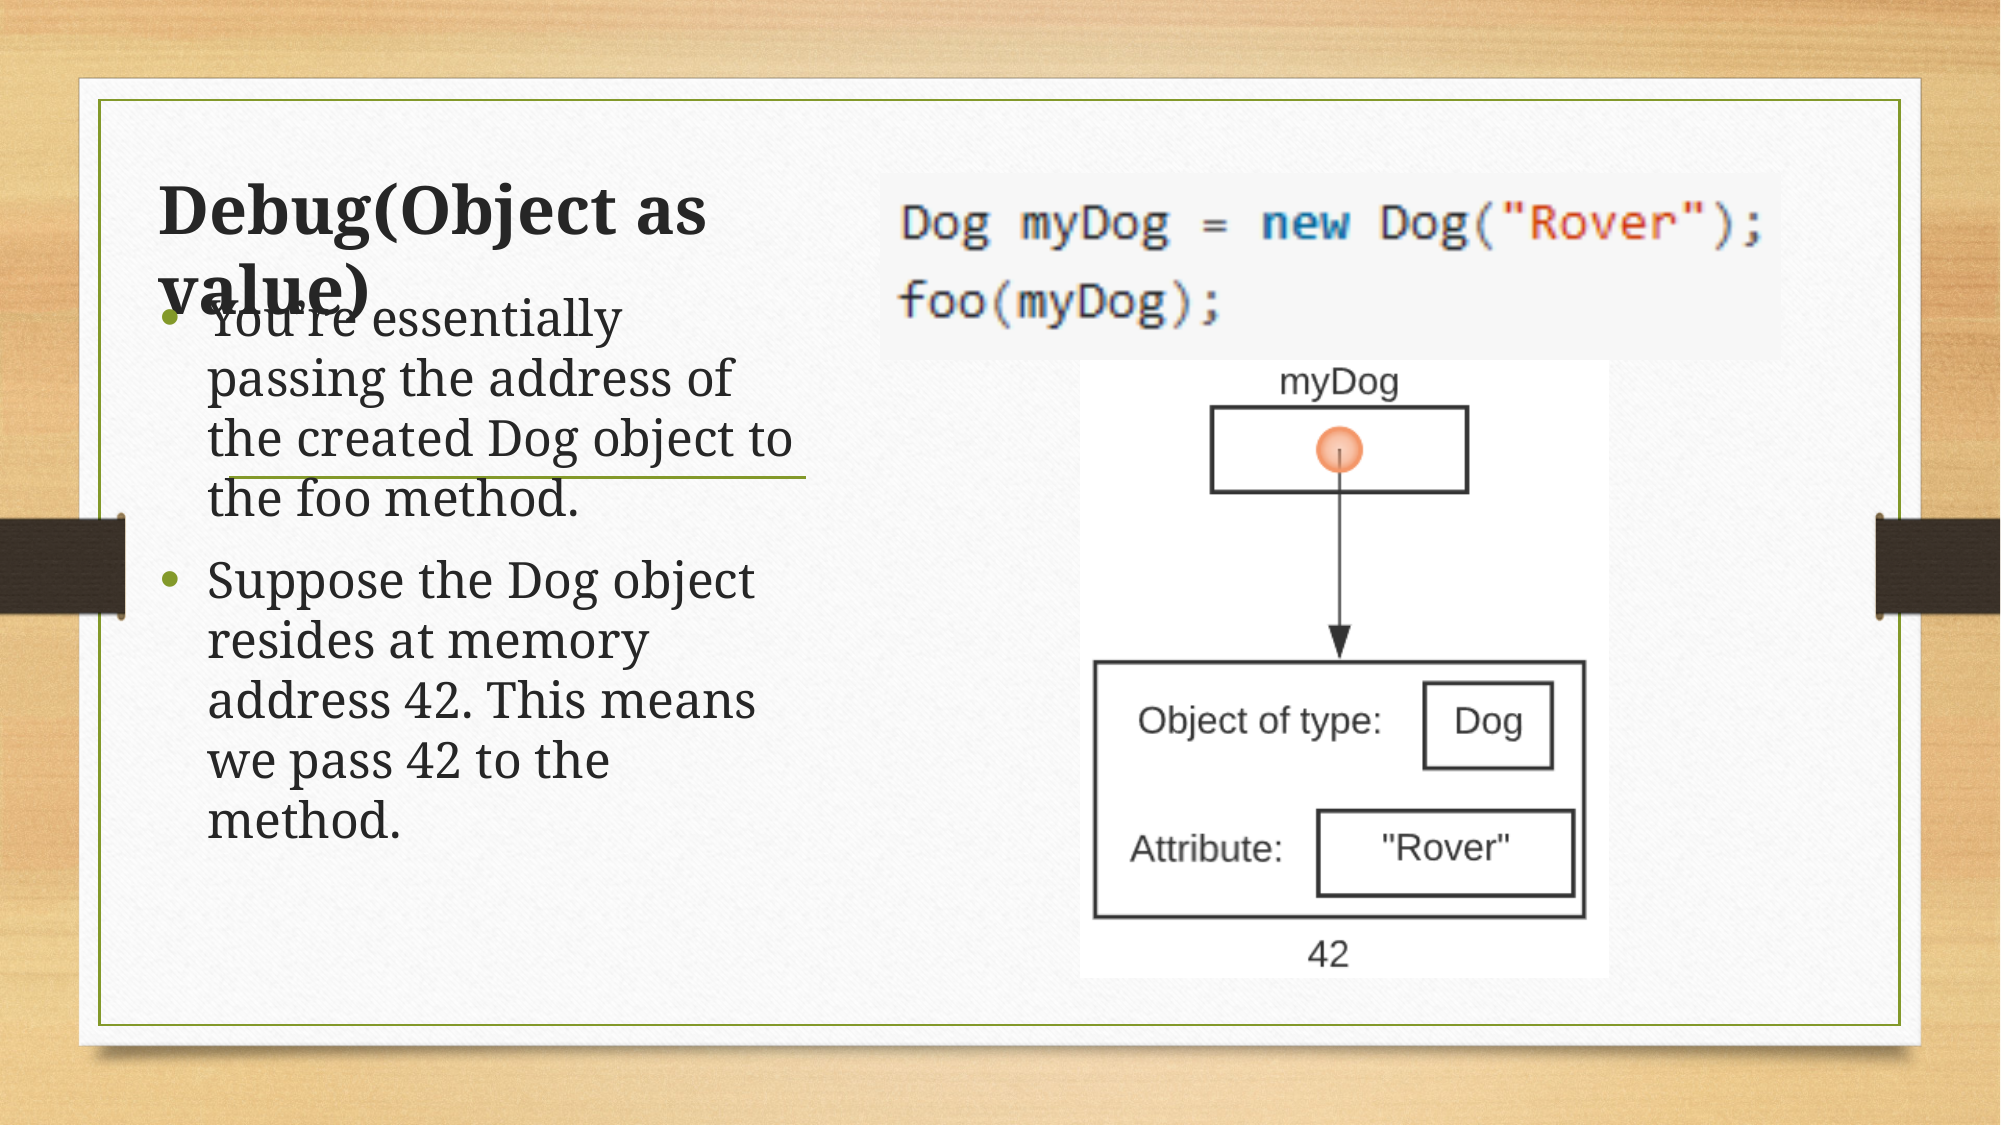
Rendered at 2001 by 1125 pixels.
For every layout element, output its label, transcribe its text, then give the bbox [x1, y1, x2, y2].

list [1080, 360, 1610, 978]
title Debug(Object as value) [143, 160, 854, 280]
picture [0, 0, 2001, 1125]
list You’re essentially passing the address of the created Dog object to the foo method. Suppose the Dog object resides at memory address 42. This means we pass 42 to the method. [145, 278, 823, 898]
